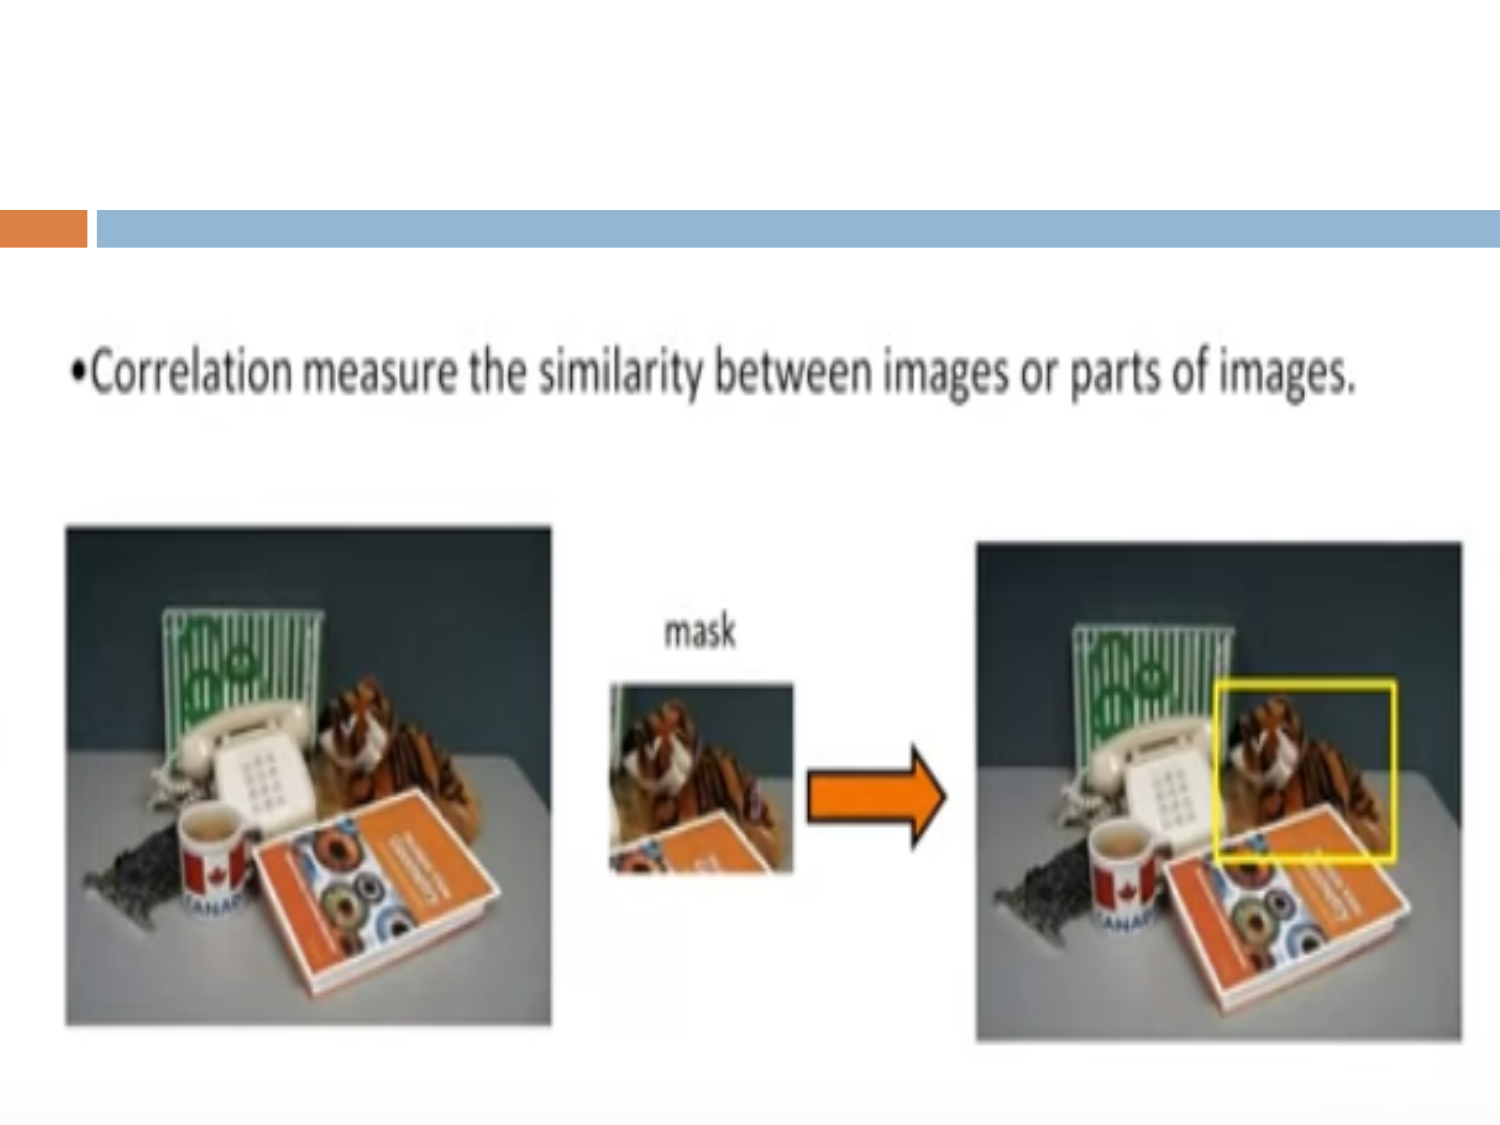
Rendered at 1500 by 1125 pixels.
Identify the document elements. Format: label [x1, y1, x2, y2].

picture [0, 287, 1500, 1125]
